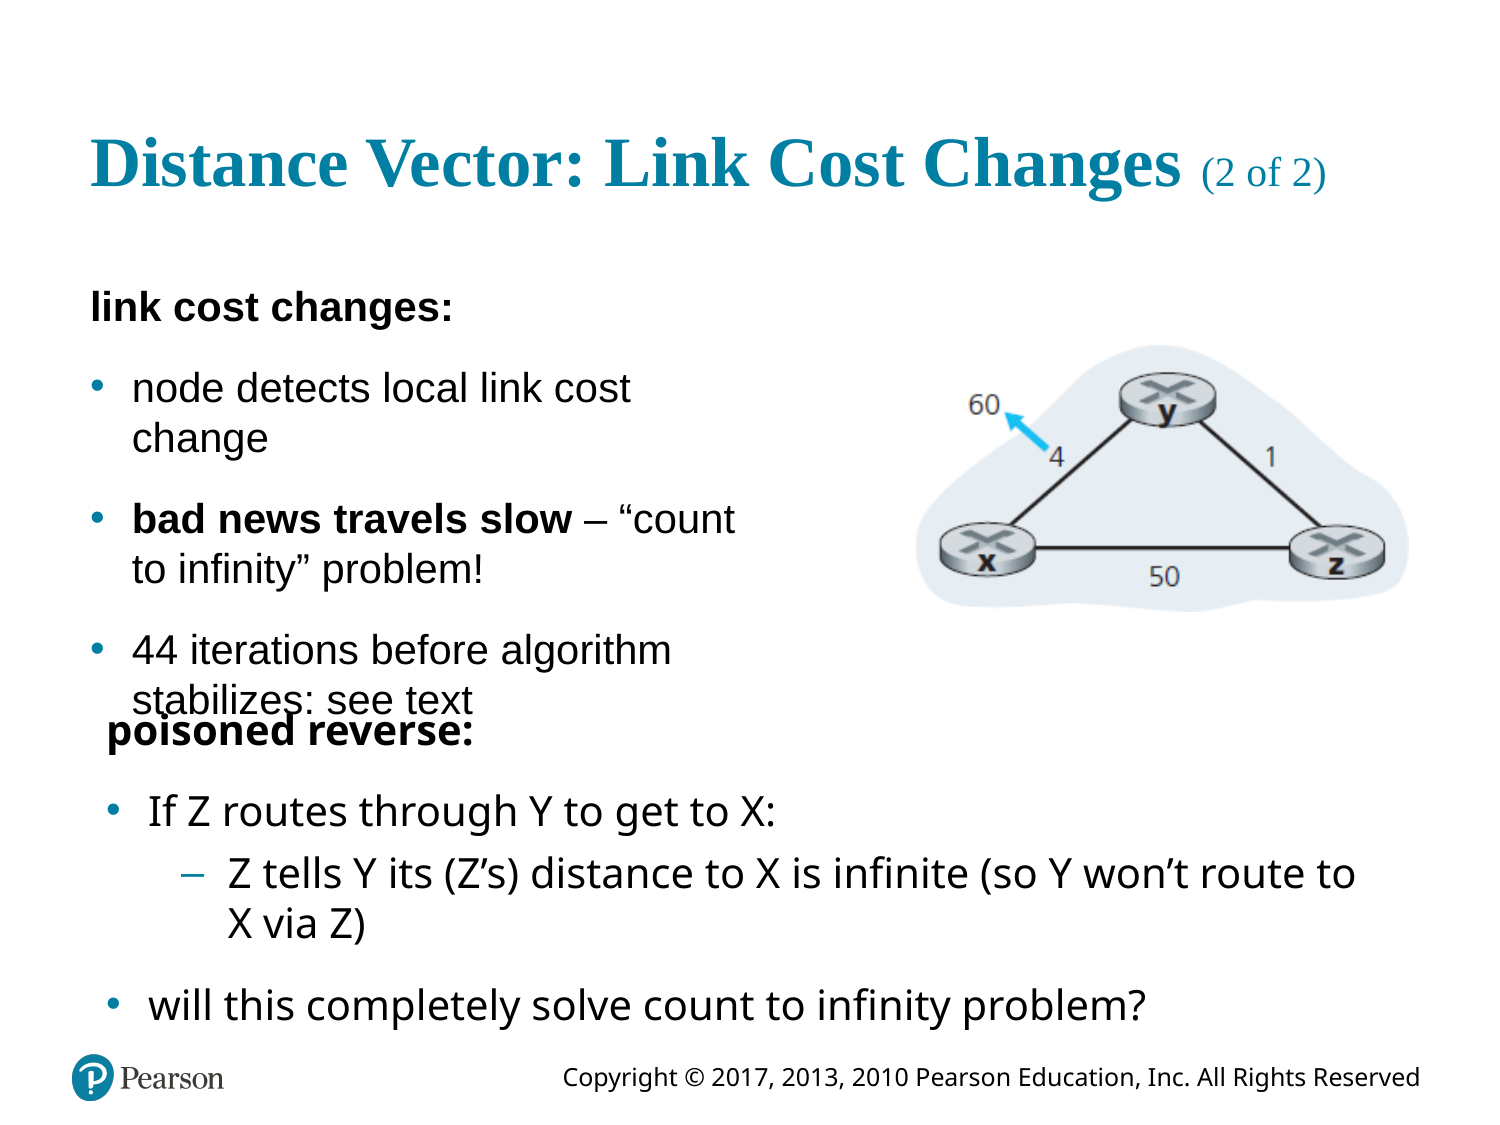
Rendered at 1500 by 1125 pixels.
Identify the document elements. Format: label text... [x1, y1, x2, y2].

picture [80, 1064, 91, 1071]
list link cost changes: node detects local link cost change bad news travels slow – “count to infinity” problem! 44 iterations before algorithm stabilizes: see text [75, 264, 794, 933]
list poisoned reverse: If Z routes through Y to get to X: Z tells Y its (Z’s) distance to X is infinite (so Y won’t route to X via Z) will this completely solve count to infinity problem? [91, 688, 1384, 1125]
picture [72, 1087, 83, 1101]
picture [72, 1054, 88, 1070]
title Distance Vector: Link Cost Changes (2 of 2) [75, 0, 1425, 216]
picture [915, 344, 1409, 613]
